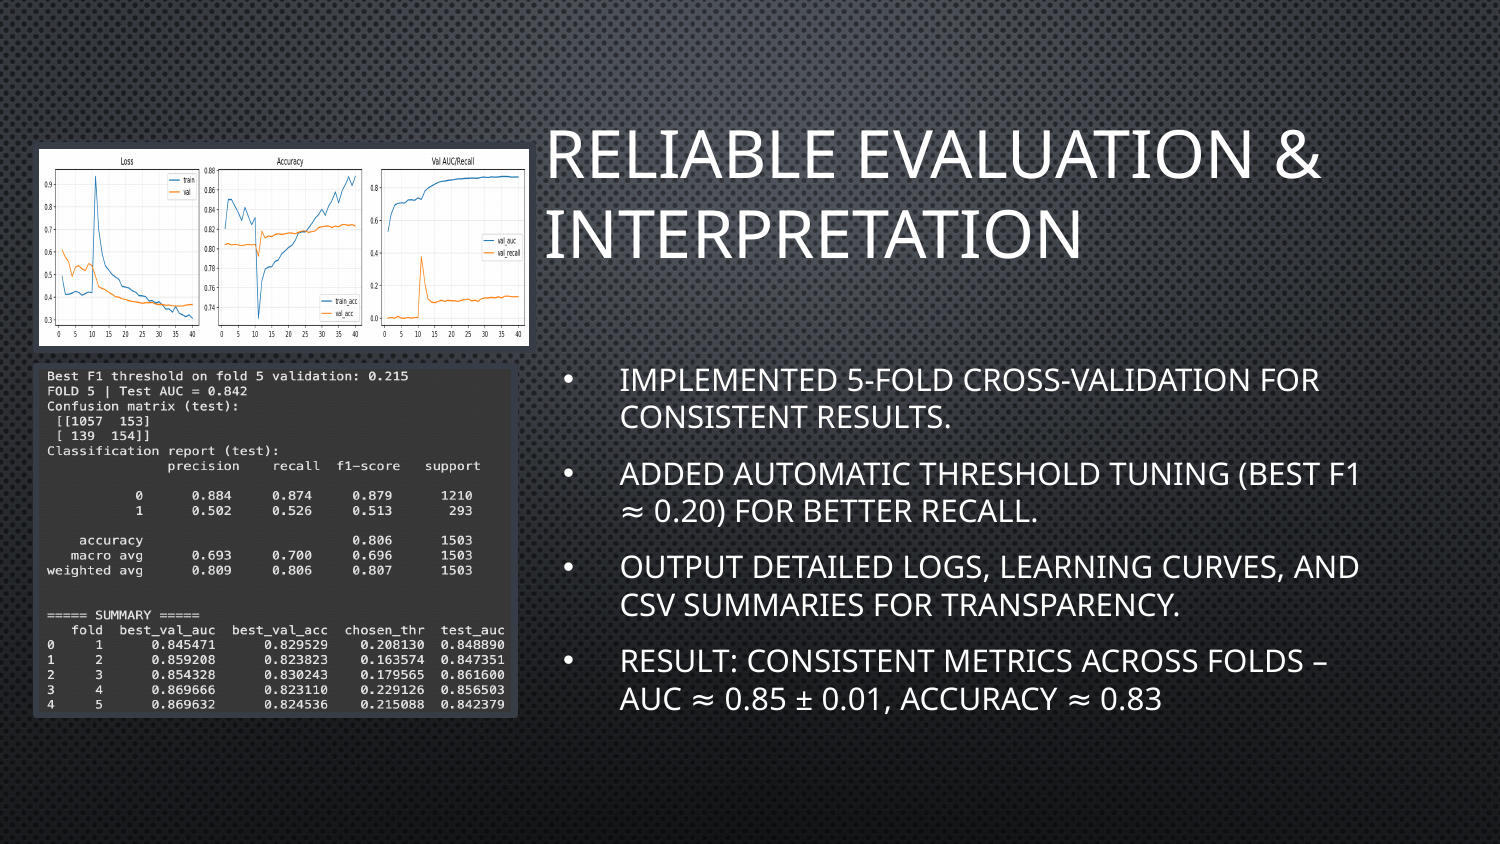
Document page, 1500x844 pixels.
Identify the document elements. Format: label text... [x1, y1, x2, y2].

list Implemented 5-Fold Cross-Validation for consistent results. Added automatic threshold tuning (best F1 ≈ 0.20) for better recall. Output detailed logs, learning curves, and CSV summaries for transparency. Result: Consistent metrics across folds – AUC ≈ 0.85 ± 0.01, Accuracy ≈ 0.83 [529, 328, 1397, 749]
picture [39, 368, 512, 713]
picture [39, 148, 530, 347]
title Reliable Evaluation & Interpretation [529, 75, 1360, 310]
